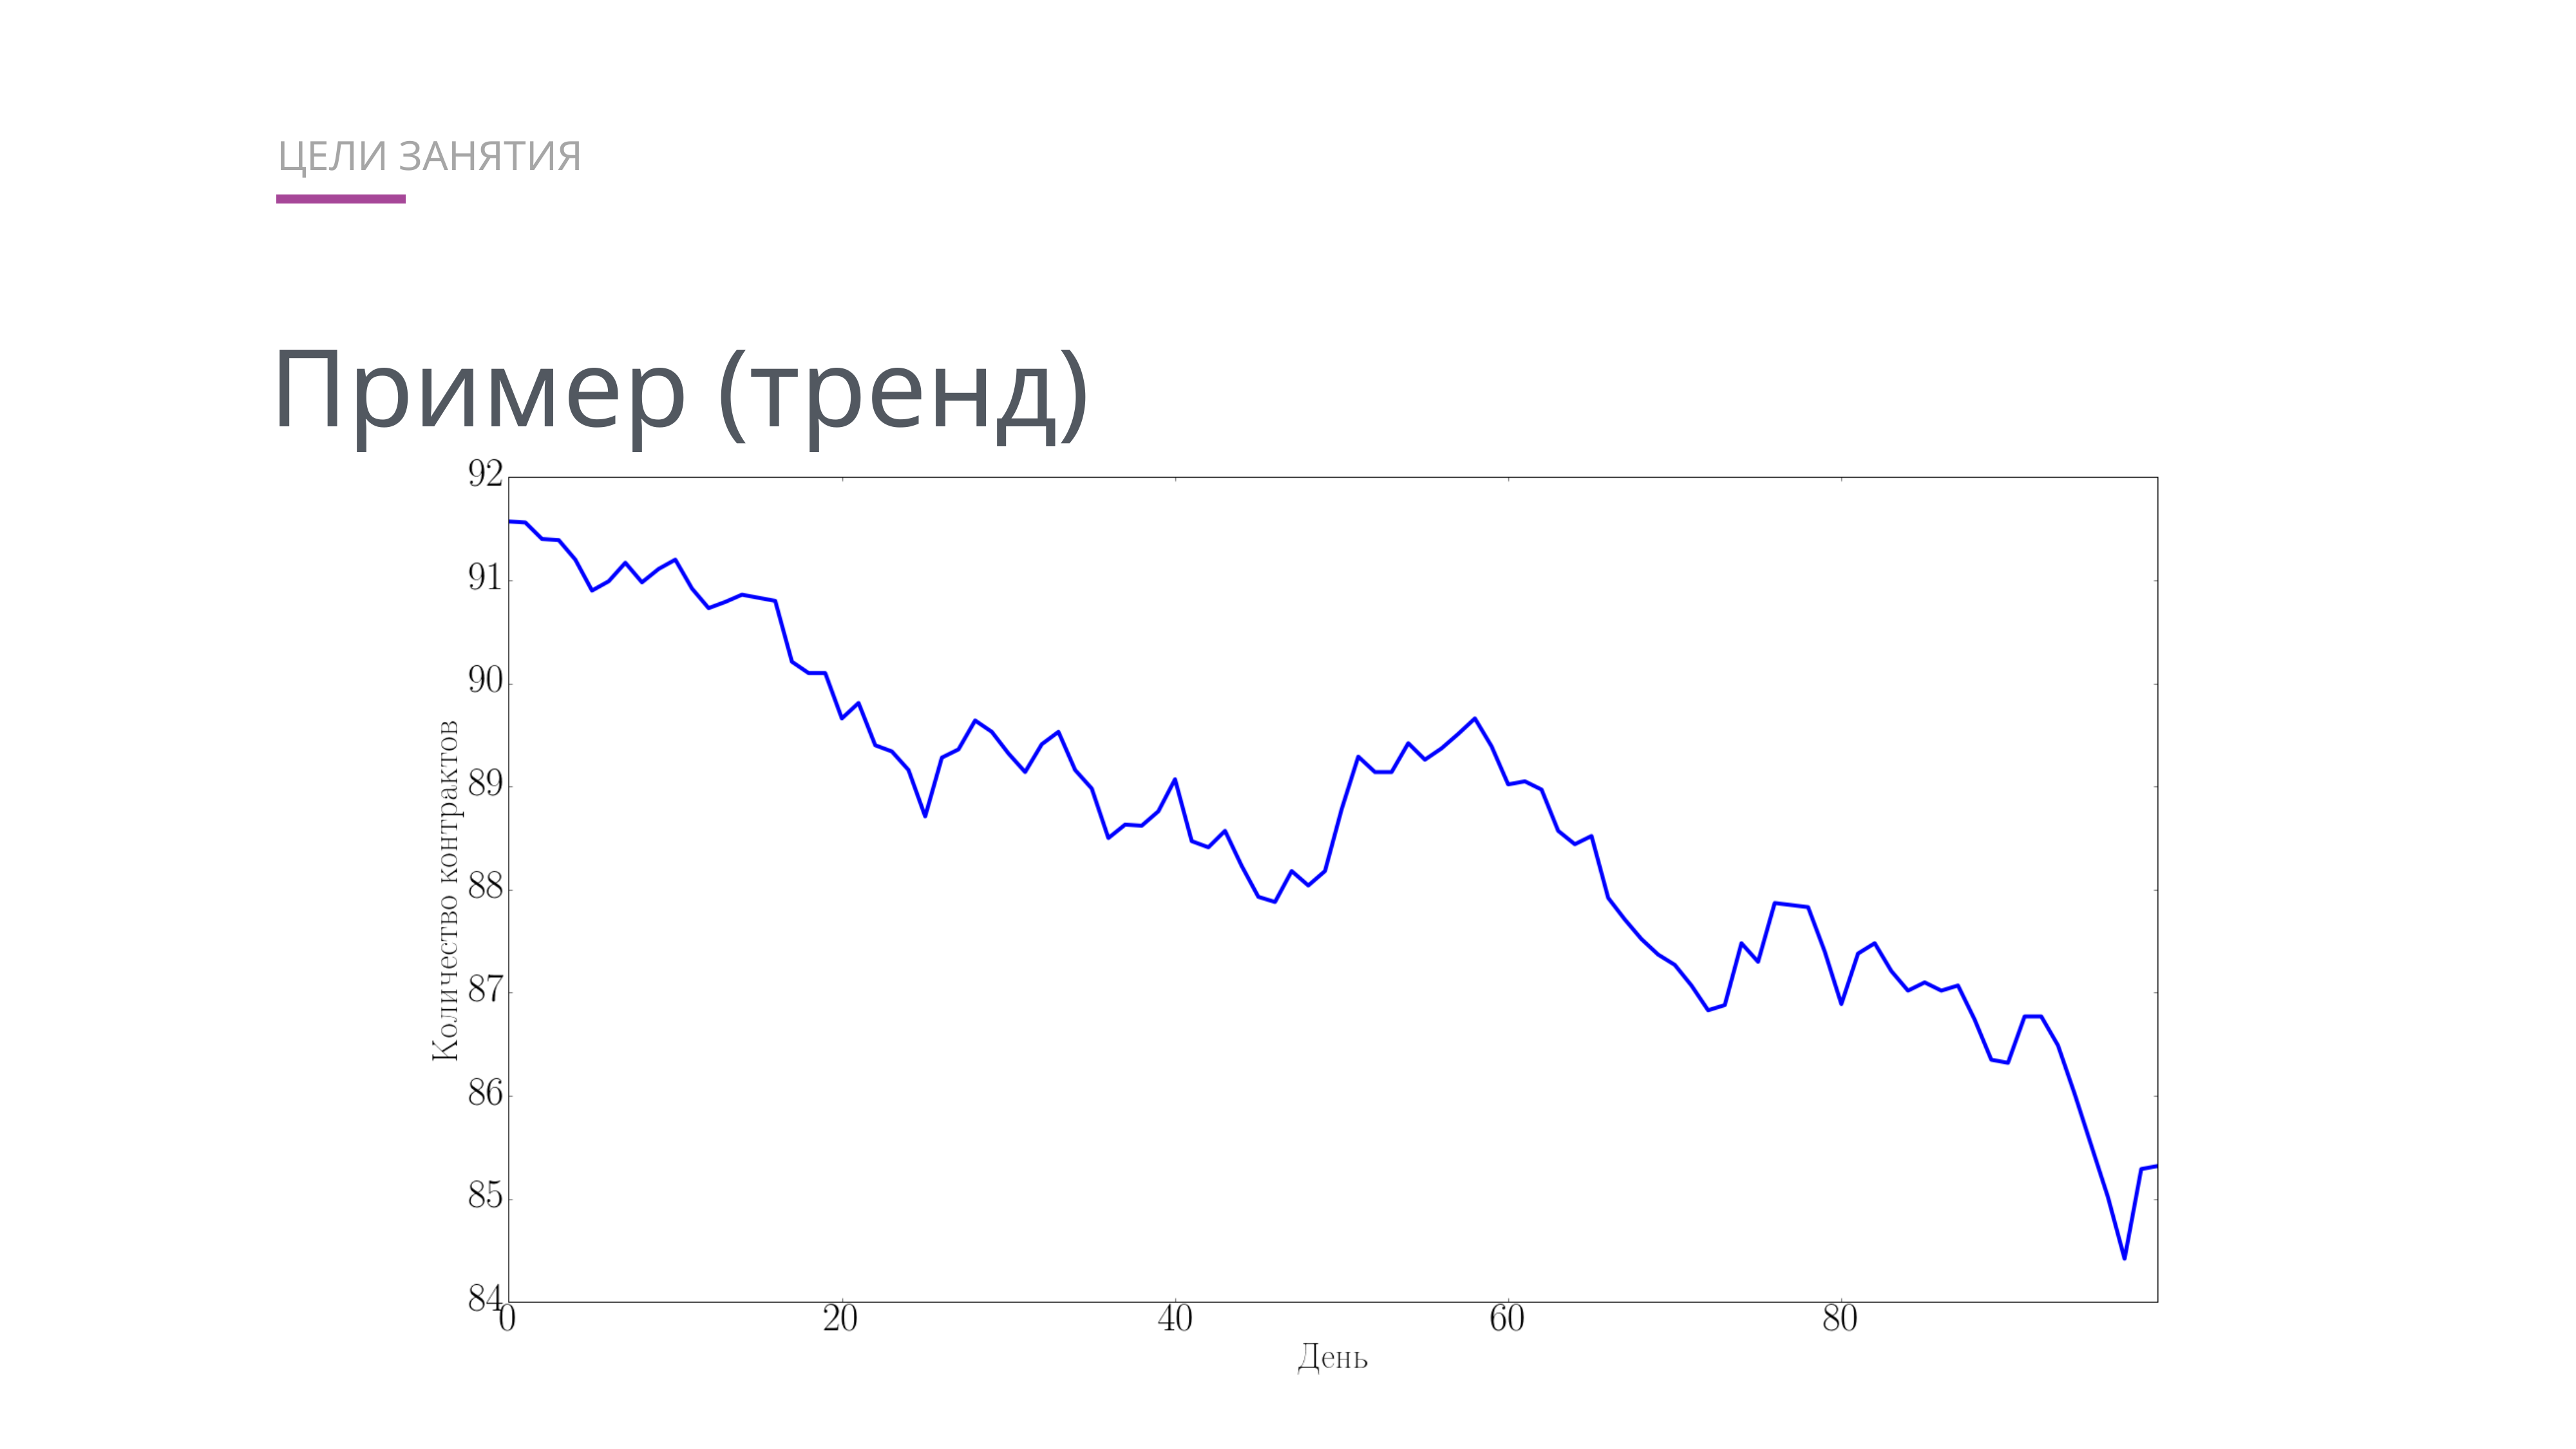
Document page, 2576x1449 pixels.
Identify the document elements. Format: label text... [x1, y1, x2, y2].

text_box Пример (тренд) [264, 275, 2311, 456]
picture [425, 455, 2165, 1381]
text_box ЦЕЛИ ЗАНЯТИЯ [272, 109, 2318, 178]
